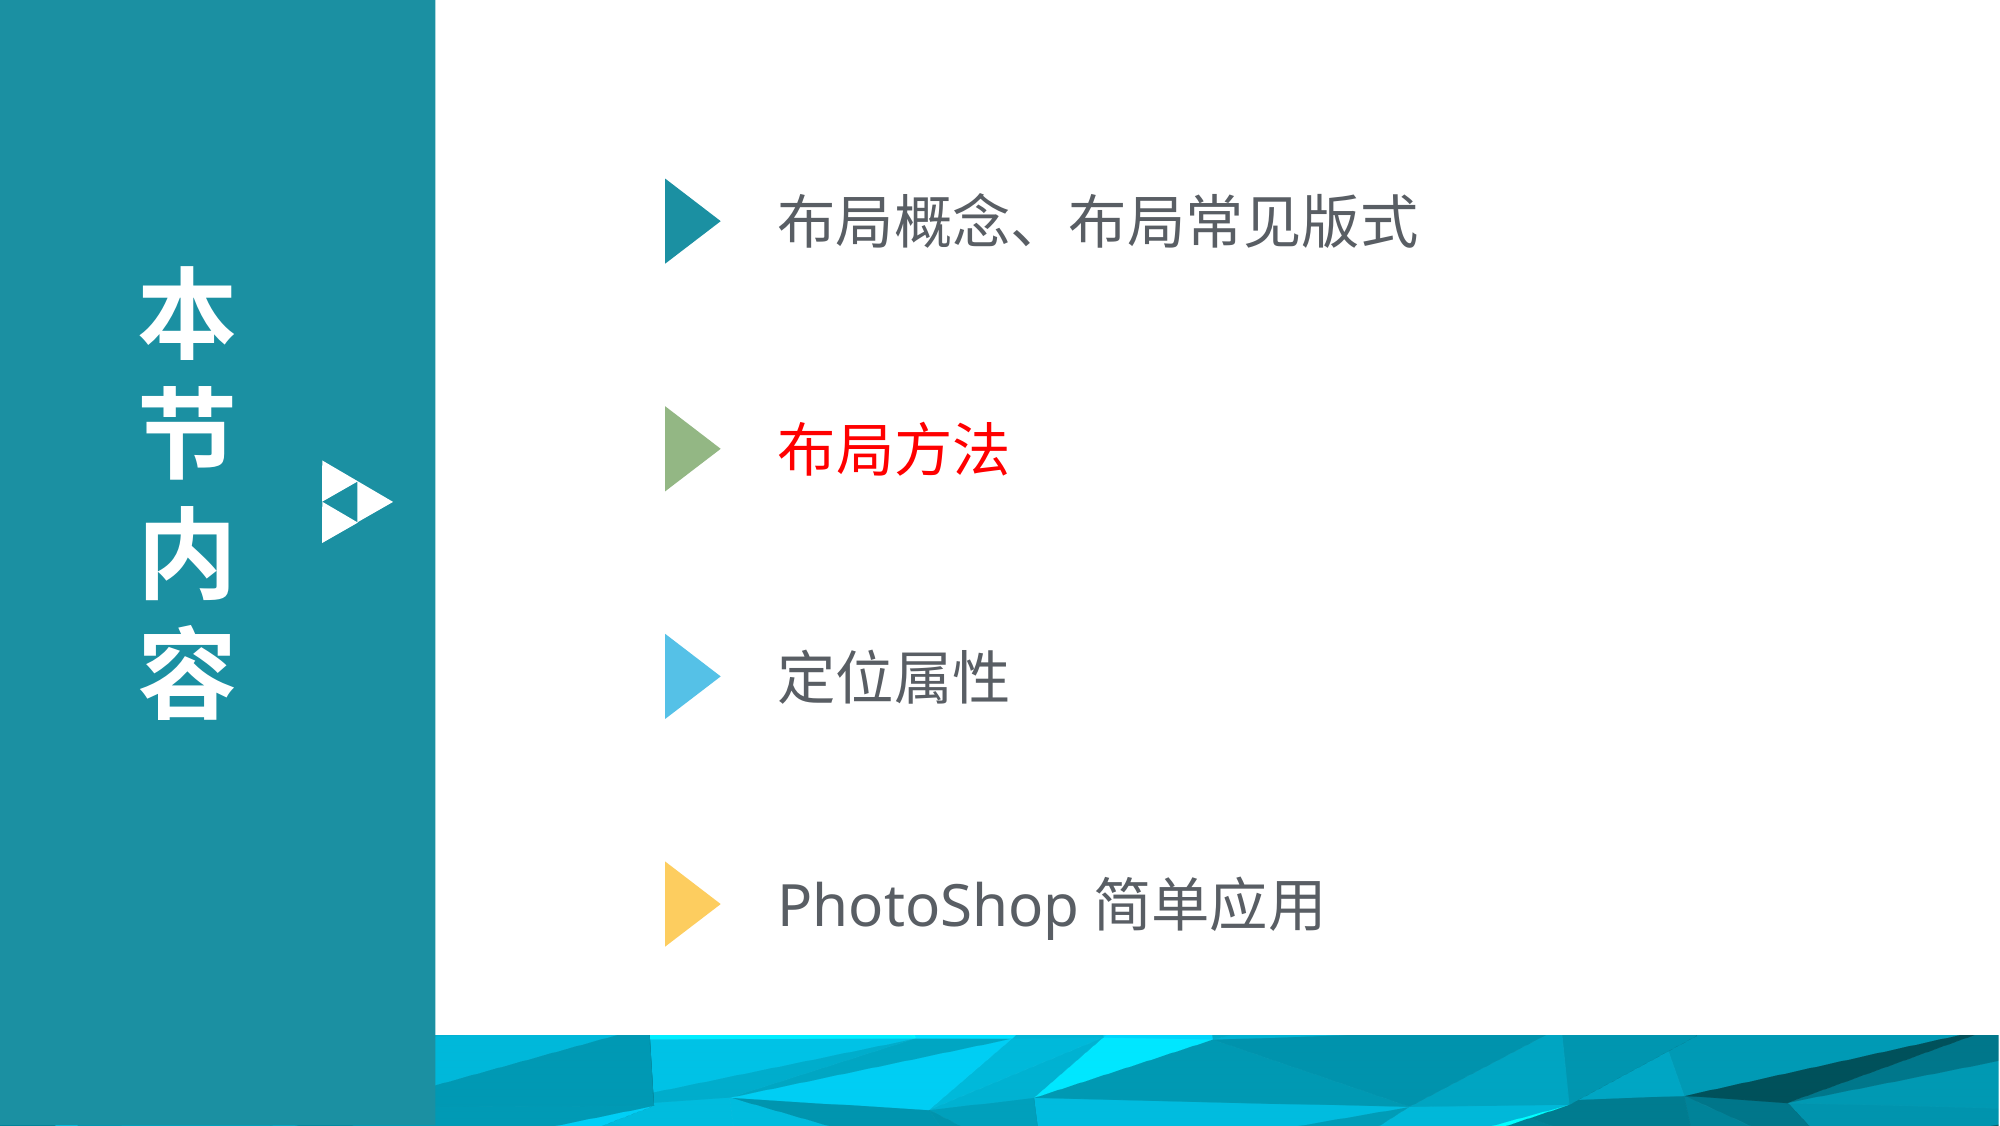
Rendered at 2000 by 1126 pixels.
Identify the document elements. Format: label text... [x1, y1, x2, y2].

picture [0, 1035, 1999, 1126]
text_box [664, 176, 723, 266]
text_box 布局概念、布局常见版式 [762, 178, 1521, 333]
text_box 定位属性 [762, 633, 1480, 719]
text_box [664, 404, 723, 494]
text_box PhotoShop简单应用 [762, 861, 1521, 946]
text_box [0, 0, 436, 1125]
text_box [310, 458, 387, 536]
text_box [664, 859, 723, 949]
text_box 布局方法 [763, 405, 1378, 491]
text_box [664, 631, 723, 722]
